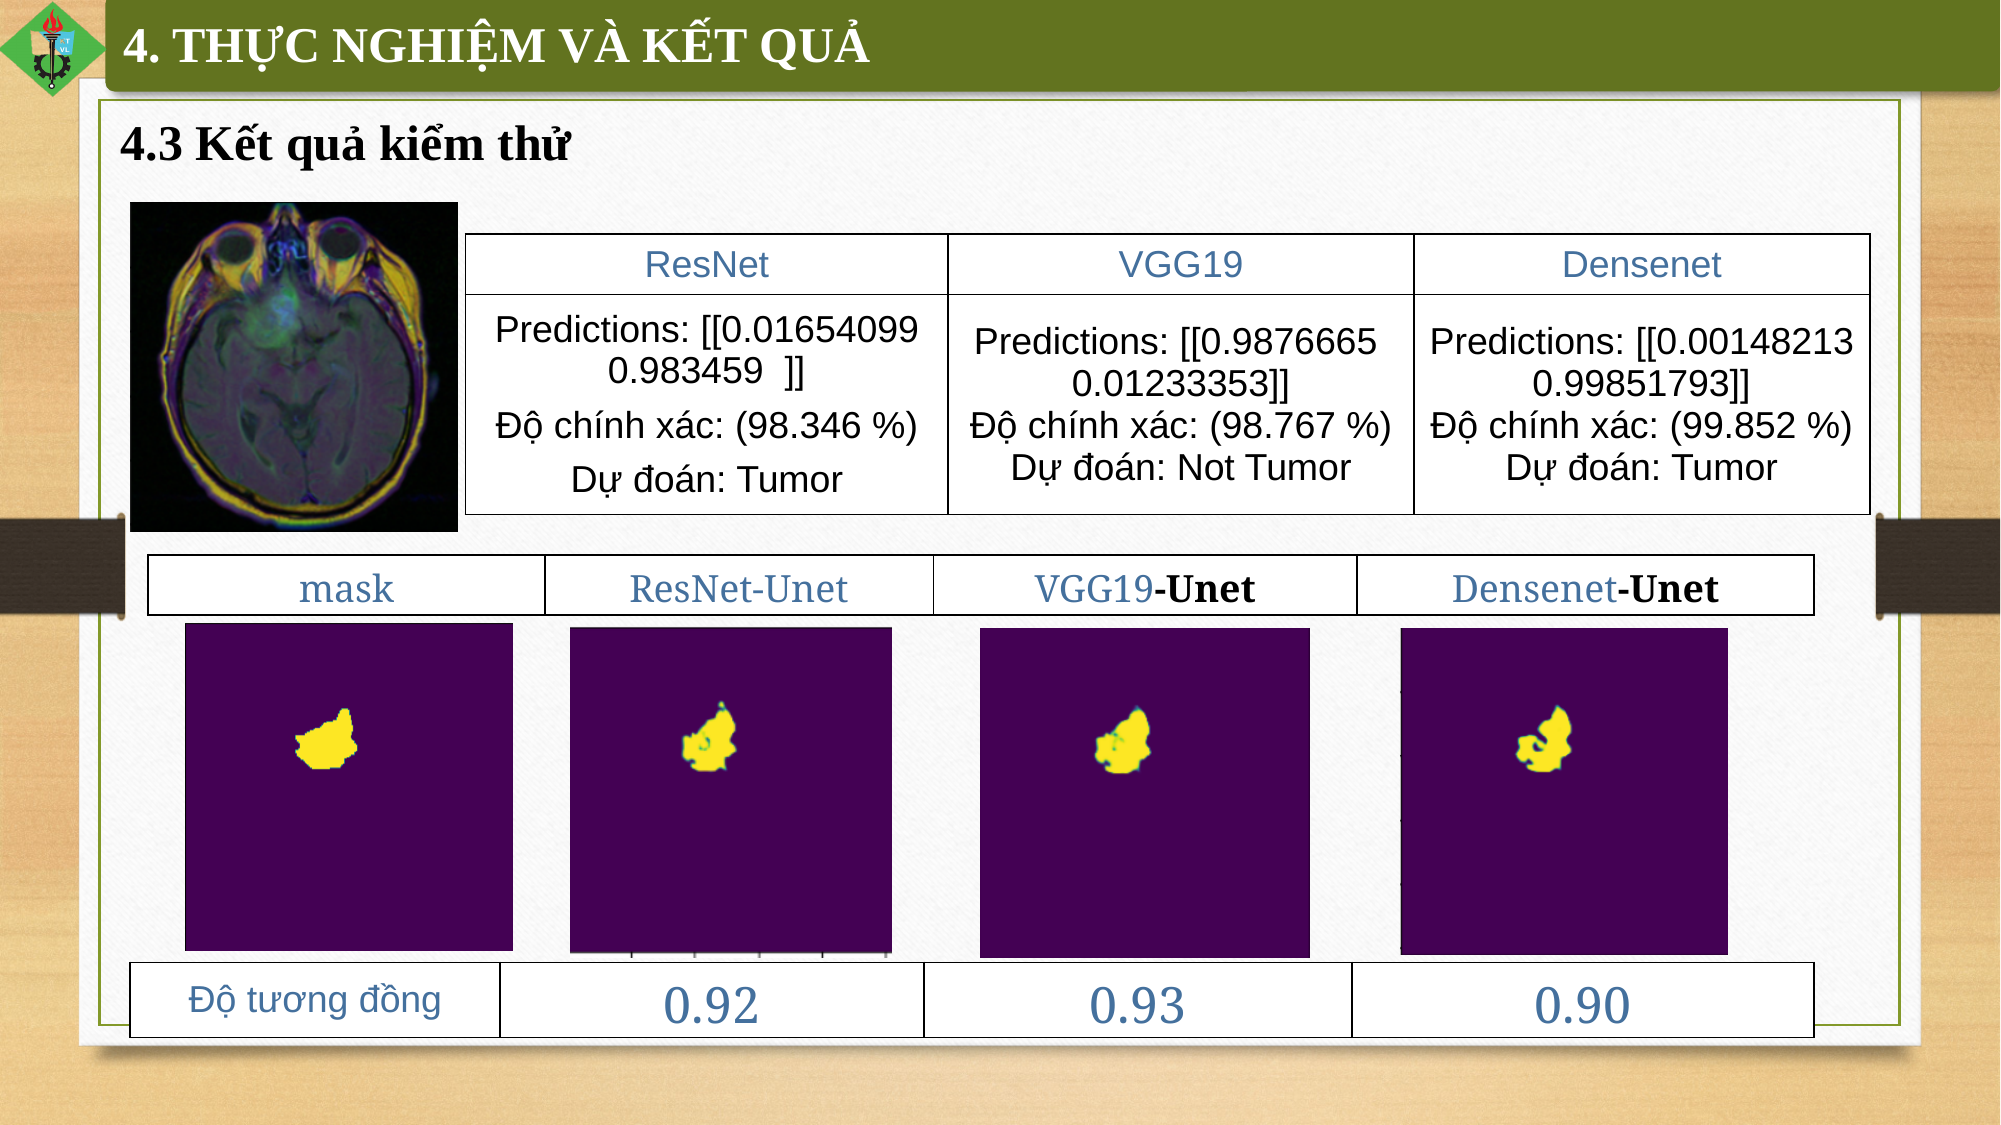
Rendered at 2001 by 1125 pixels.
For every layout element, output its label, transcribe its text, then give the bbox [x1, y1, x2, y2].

text_box [654, 616, 685, 622]
table_header Densenet-Unet [1358, 556, 1813, 614]
table_header 0.92 [501, 963, 923, 1037]
text_box 4. THỰC NGHIỆM VÀ KẾT QUẢ [106, 0, 2000, 91]
table_header Độ tương đồng [131, 963, 499, 1037]
table_header ResNet [466, 235, 947, 294]
table_header VGG19 [949, 235, 1413, 294]
table_header 0.90 [1353, 963, 1813, 1037]
table_header Densenet [1415, 235, 1869, 294]
table_header ResNet-Unet [546, 556, 933, 614]
table_cell Predictions: [[0.01654099 0.983459 ]] Độ chính xác: (98.346 %) Dự đoán: Tumor [466, 295, 947, 514]
table_header VGG19-Unet [934, 556, 1356, 614]
table_header mask [149, 556, 544, 614]
picture [0, 0, 2001, 1125]
table_cell Predictions: [[0.9876665 0.01233353]] Độ chính xác: (98.767 %) Dự đoán: Not Tumor [949, 295, 1413, 514]
table_cell Predictions: [[0.00148213 0.99851793]] Độ chính xác: (99.852 %) Dự đoán: Tumor [1415, 295, 1869, 514]
table_header 0.93 [925, 963, 1351, 1037]
text_box 4.3 Kết quả kiểm thử [106, 103, 1920, 233]
